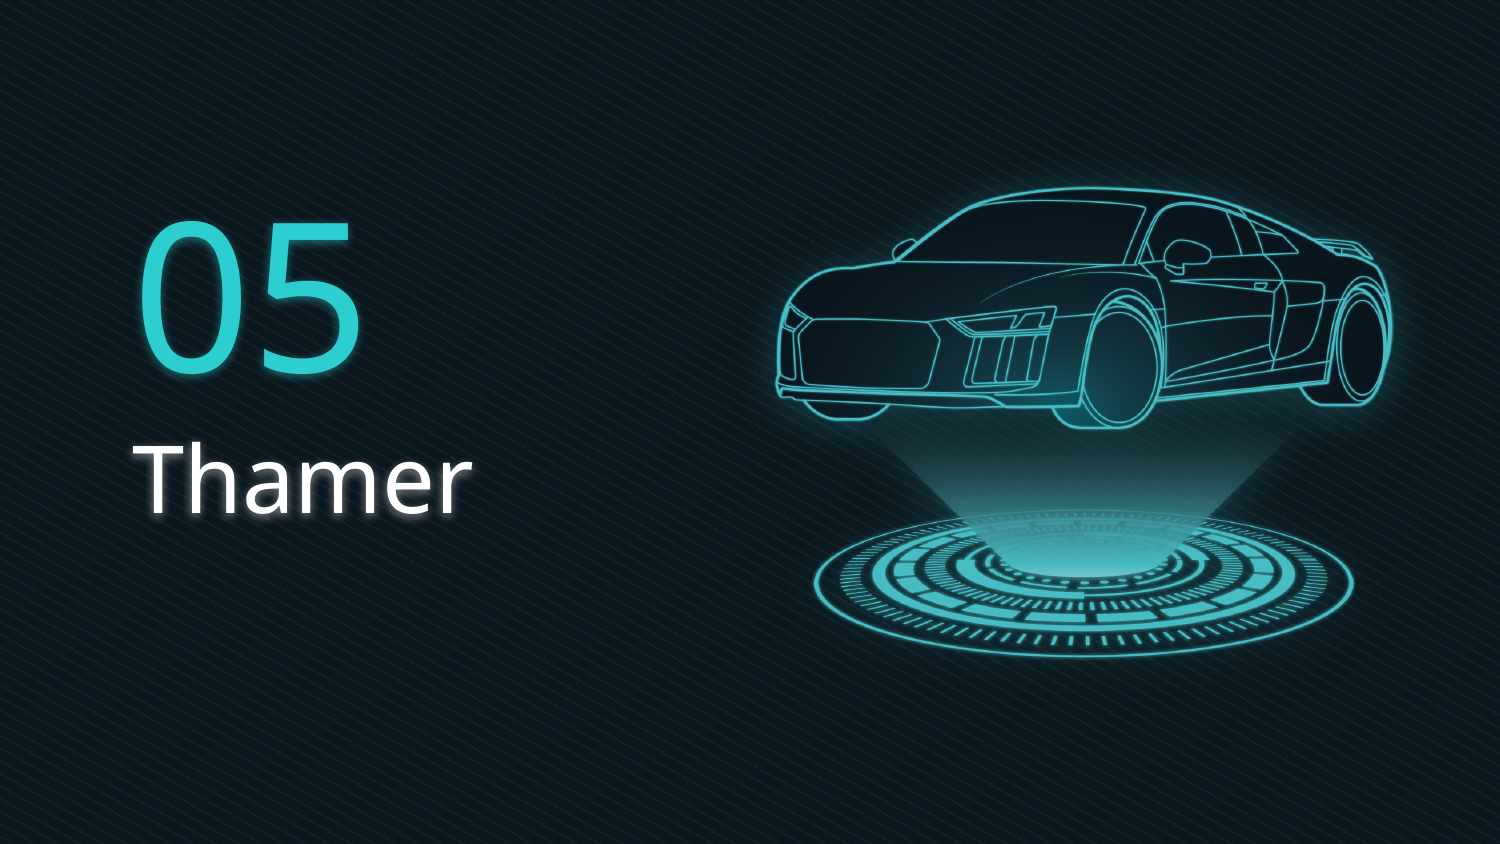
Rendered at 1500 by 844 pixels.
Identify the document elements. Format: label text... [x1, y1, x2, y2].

picture [754, 168, 1413, 676]
title 05 [117, 204, 448, 430]
title Thamer [117, 404, 718, 640]
